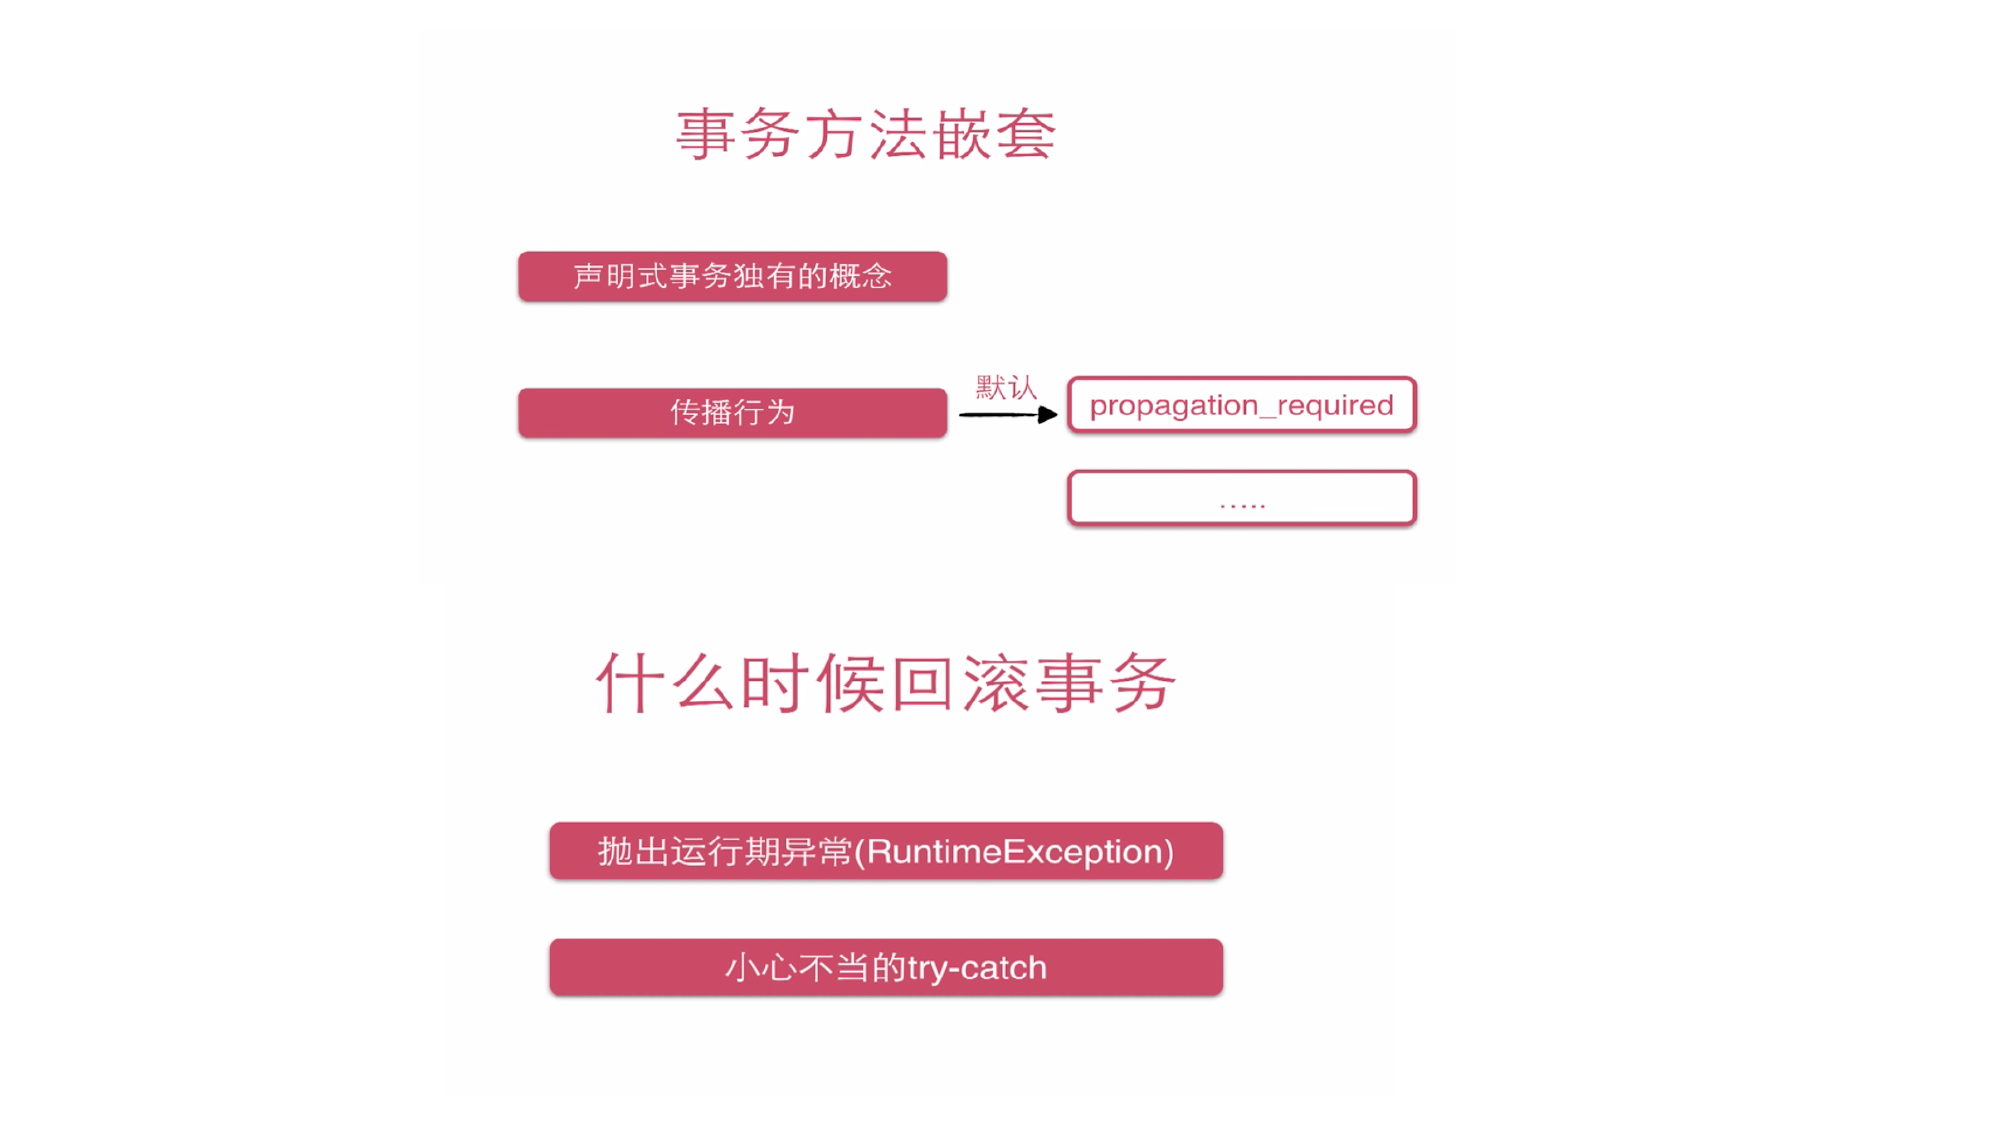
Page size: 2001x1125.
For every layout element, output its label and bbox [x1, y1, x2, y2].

picture [418, 30, 1456, 1096]
